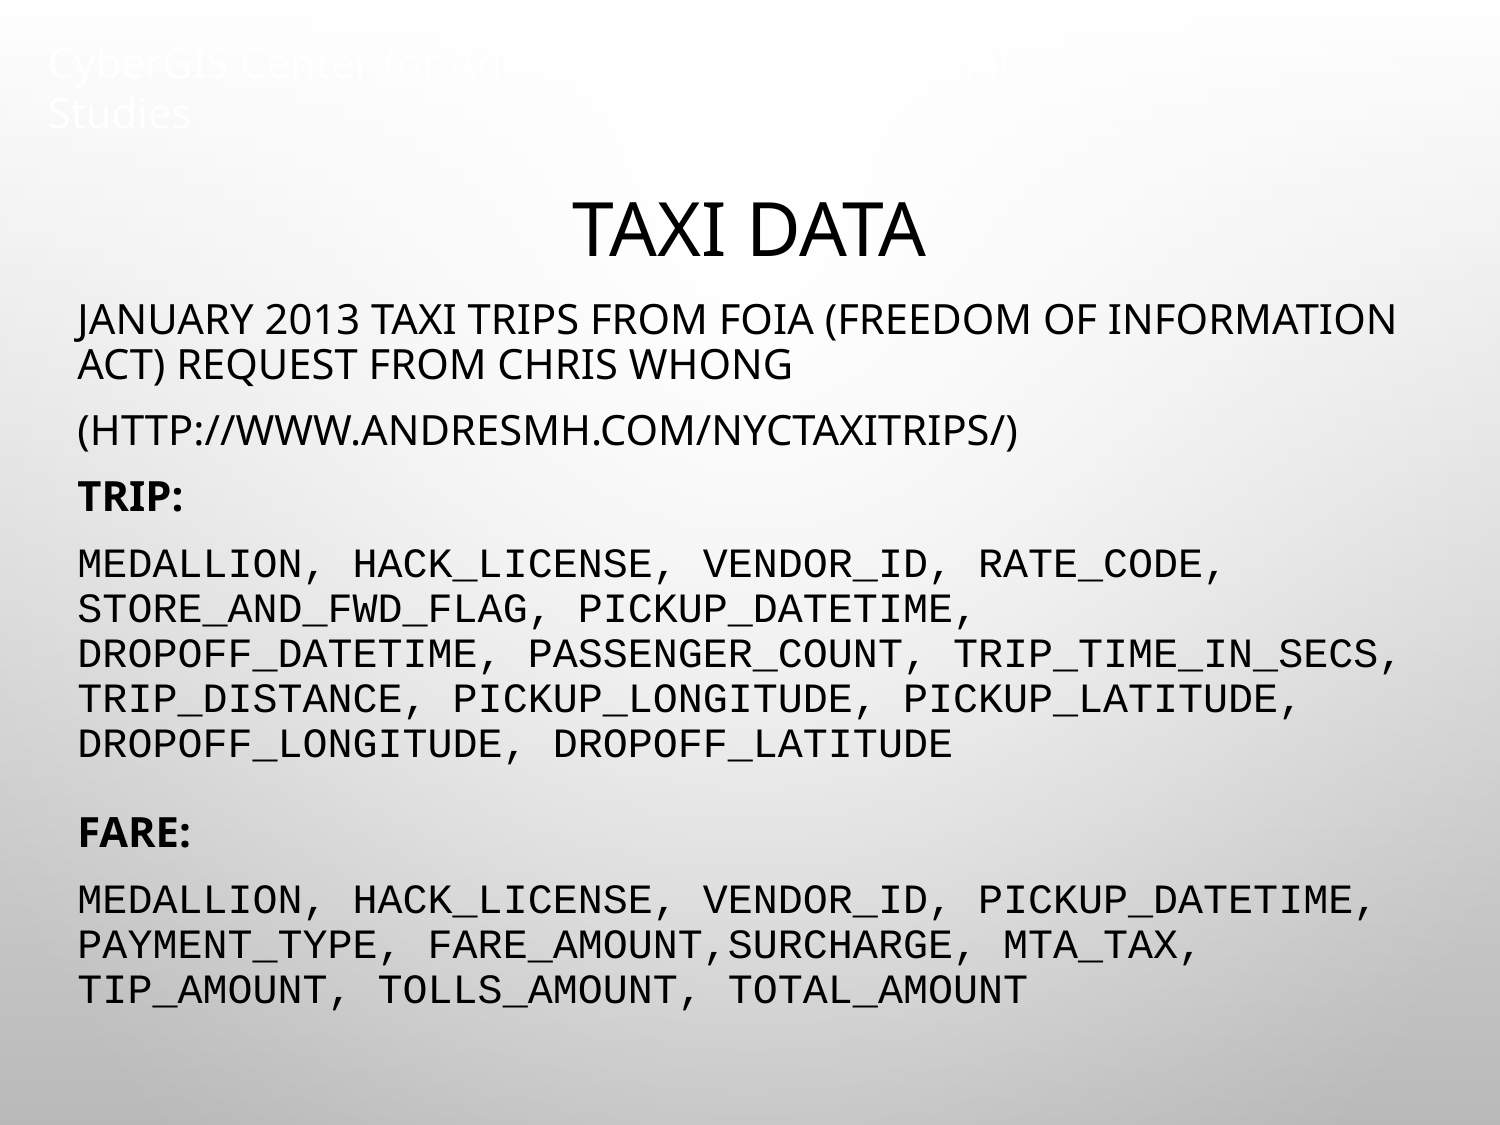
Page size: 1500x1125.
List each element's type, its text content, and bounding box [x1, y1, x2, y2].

picture [0, 0, 1500, 1125]
title Taxi Data [112, 101, 1388, 291]
list January 2013 Taxi Trips from FOIA (Freedom of Information Act) request from Chris Whong (http://www.andresmh.com/nyctaxitrips/) Trip: medallion, hack_license, vendor_id, rate_code, store_and_fwd_flag, pickup_datetime, dropoff_datetime, passenger_count, trip_time_in_secs, trip_distance, pickup_longitude, pickup_latitude, dropoff_longitude, dropoff_latitude Fare: medallion, hack_license, vendor_id, pickup_datetime, payment_type, fare_amount,surcharge, mta_tax, tip_amount, tolls_amount, total_amount [62, 291, 1438, 1125]
